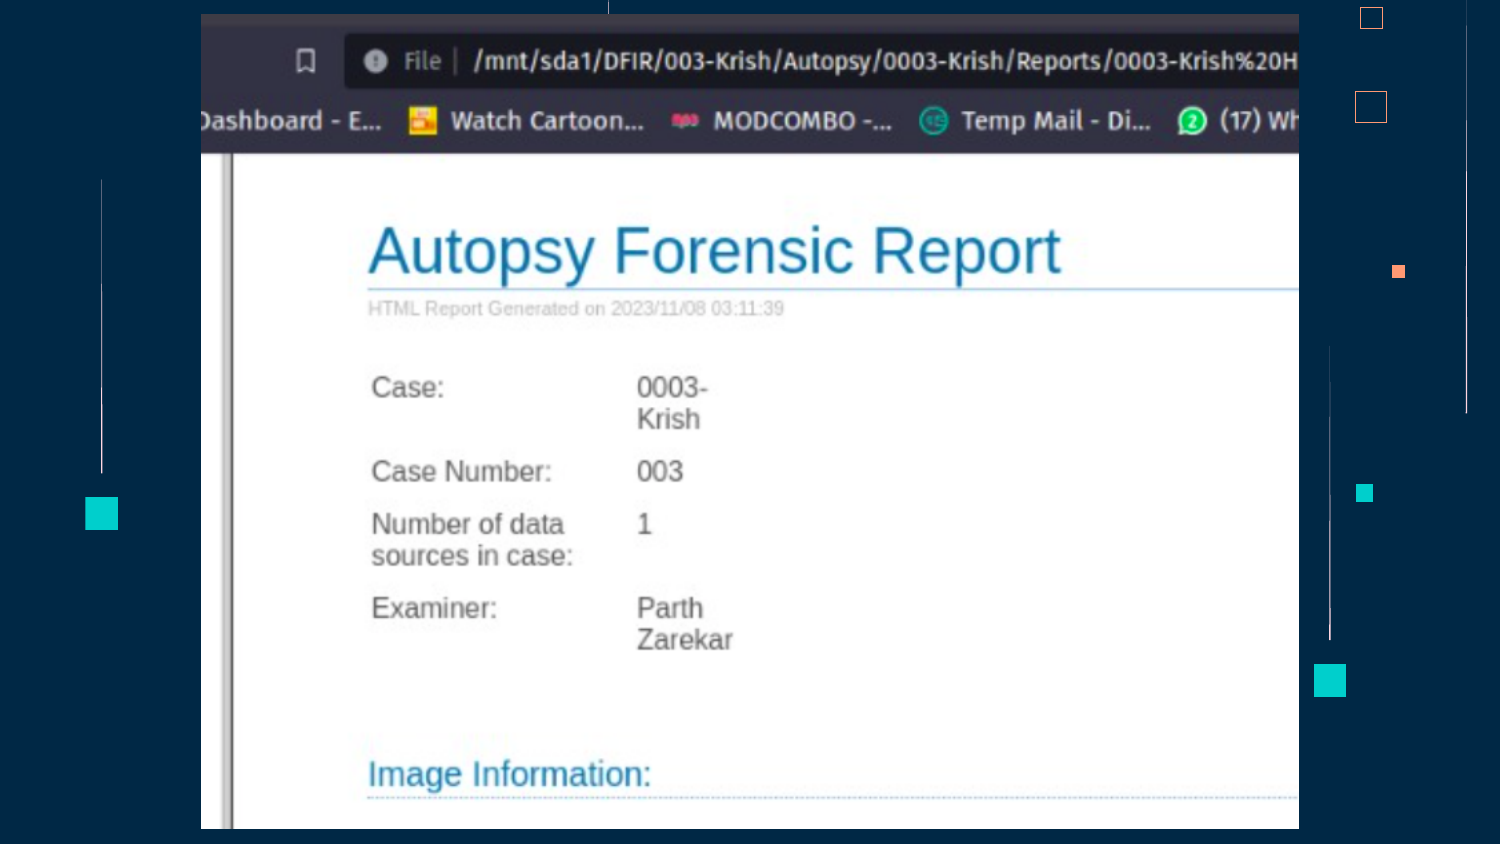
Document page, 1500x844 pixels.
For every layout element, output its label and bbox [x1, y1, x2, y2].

picture [200, 14, 1300, 830]
